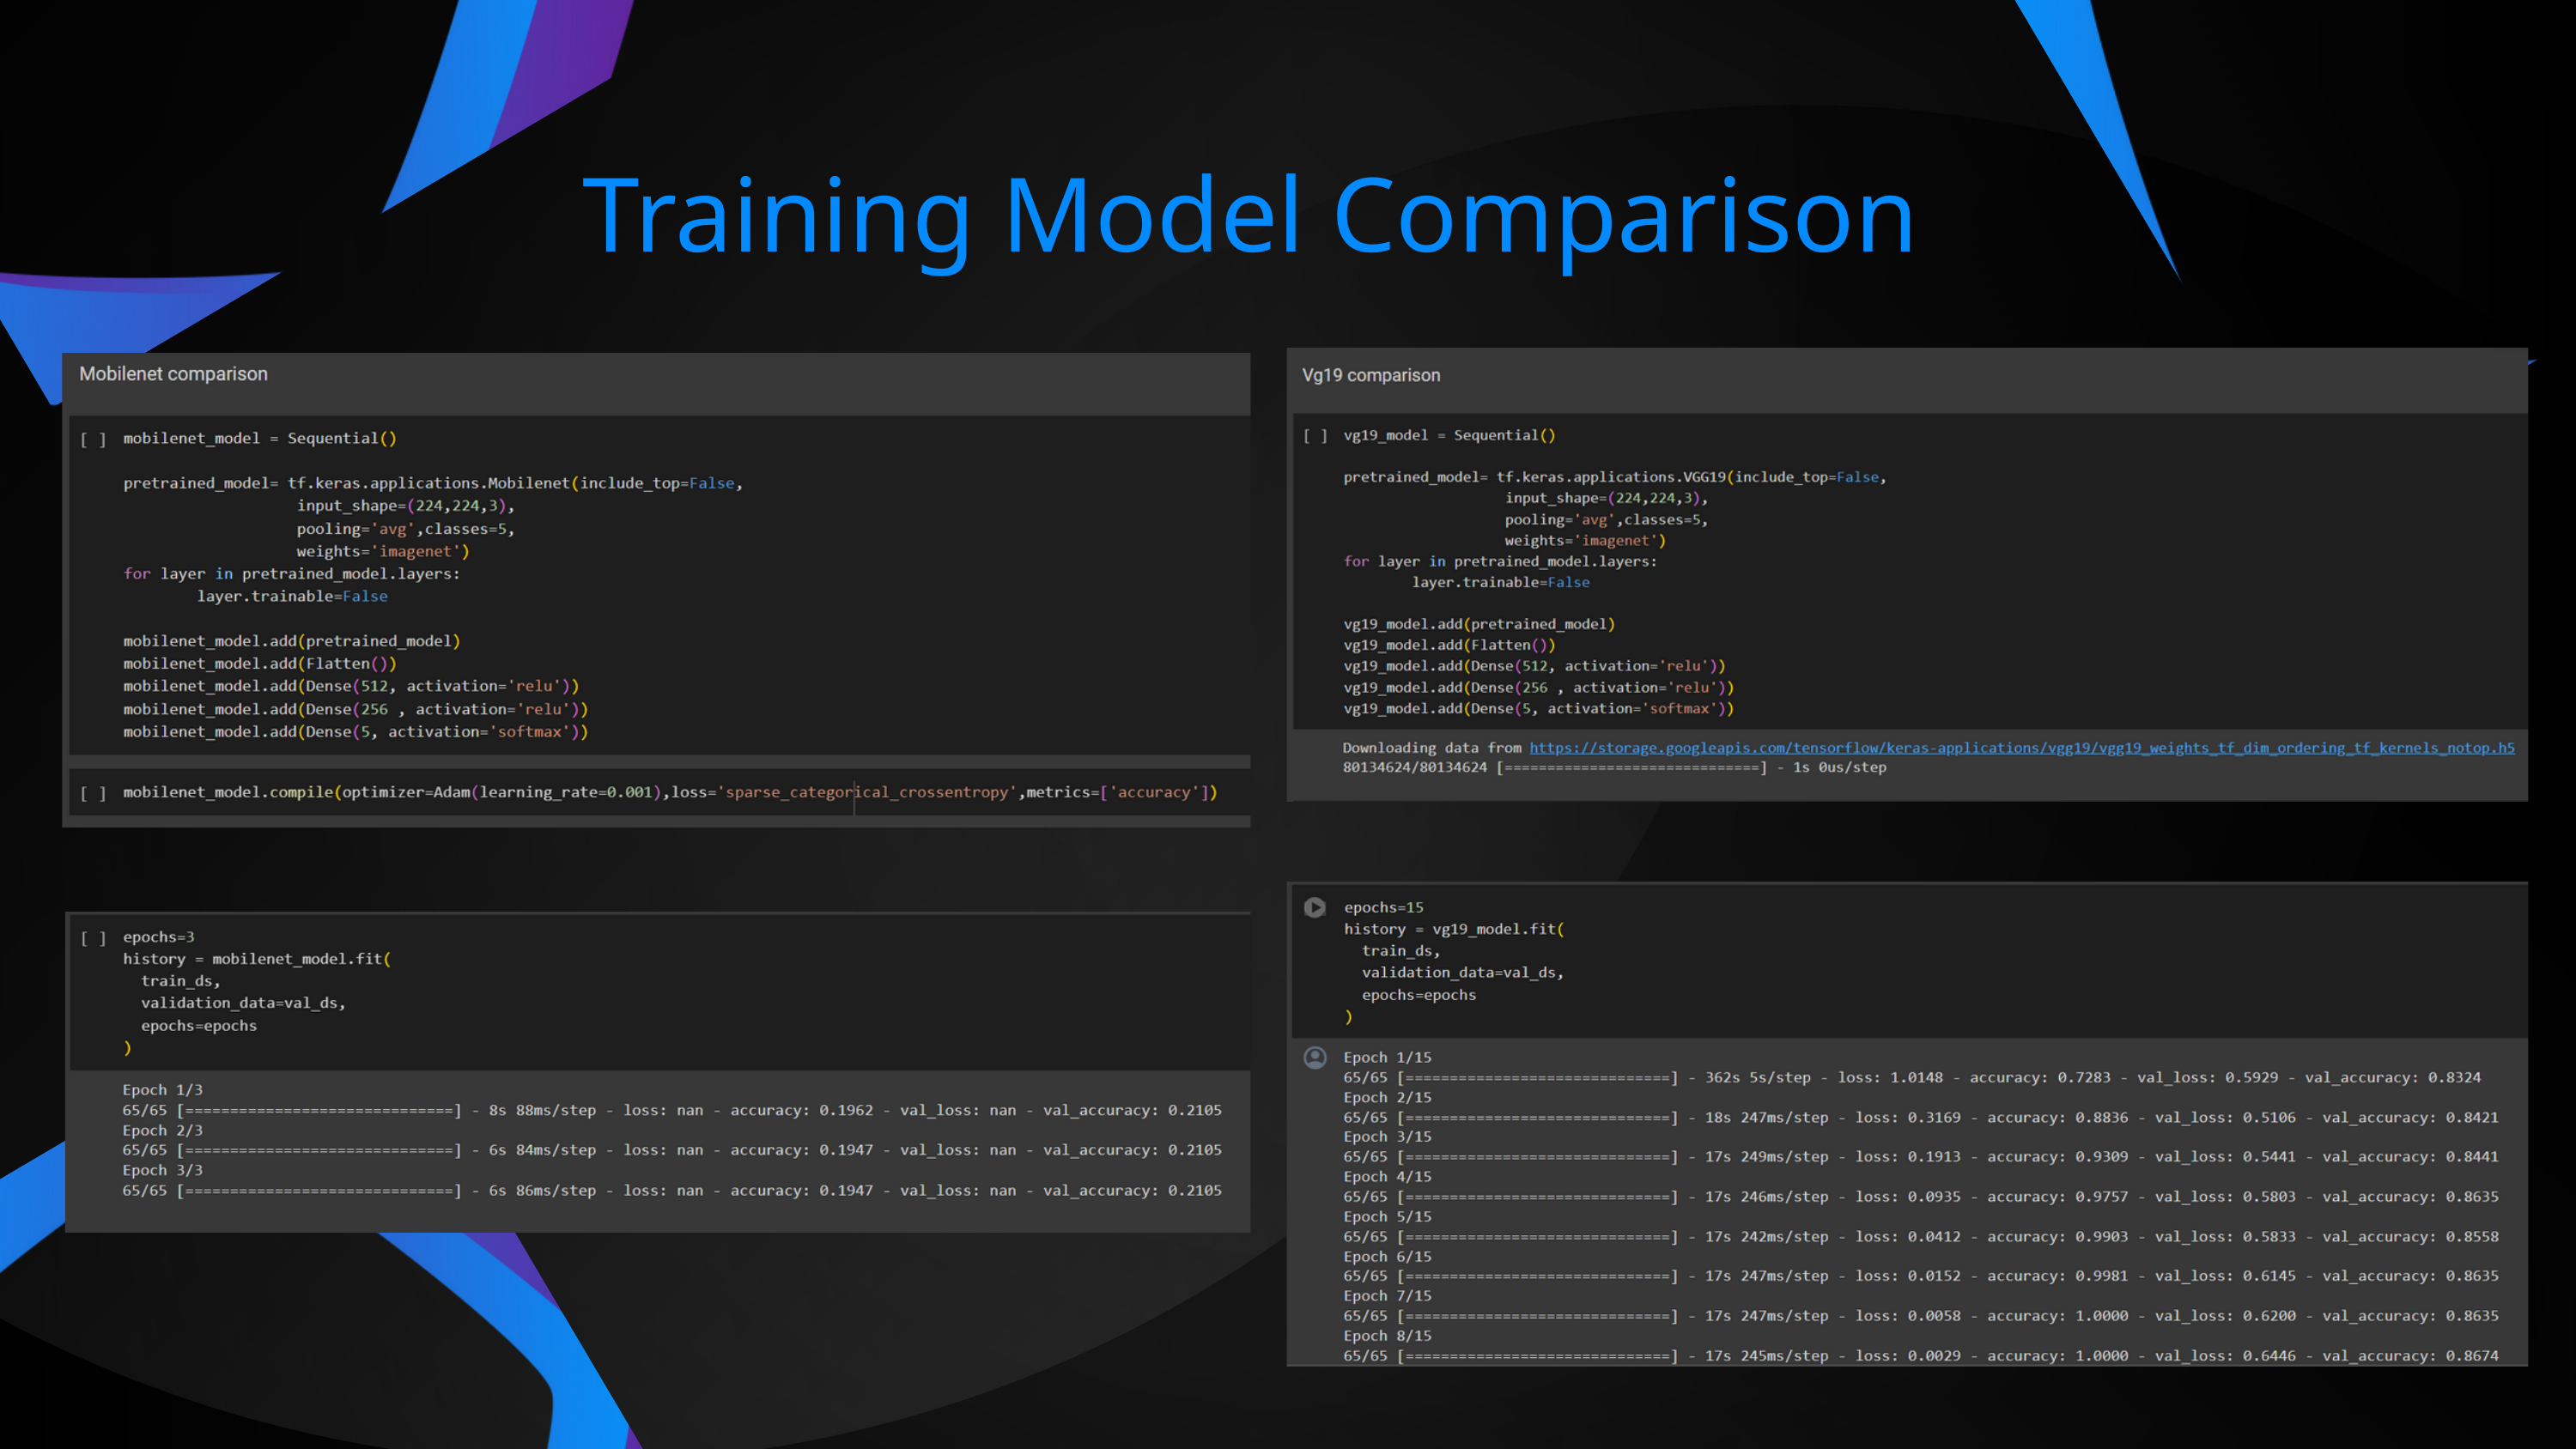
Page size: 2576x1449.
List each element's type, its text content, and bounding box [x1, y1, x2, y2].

text_box [2014, 0, 2576, 365]
text_box [1286, 882, 2529, 1367]
text_box [64, 912, 1251, 1233]
text_box Training Model Comparison [448, 130, 2052, 273]
text_box [62, 353, 1251, 828]
text_box [0, 1141, 643, 1449]
text_box [0, 0, 2576, 1449]
text_box [0, 0, 677, 408]
text_box [1286, 348, 2529, 802]
